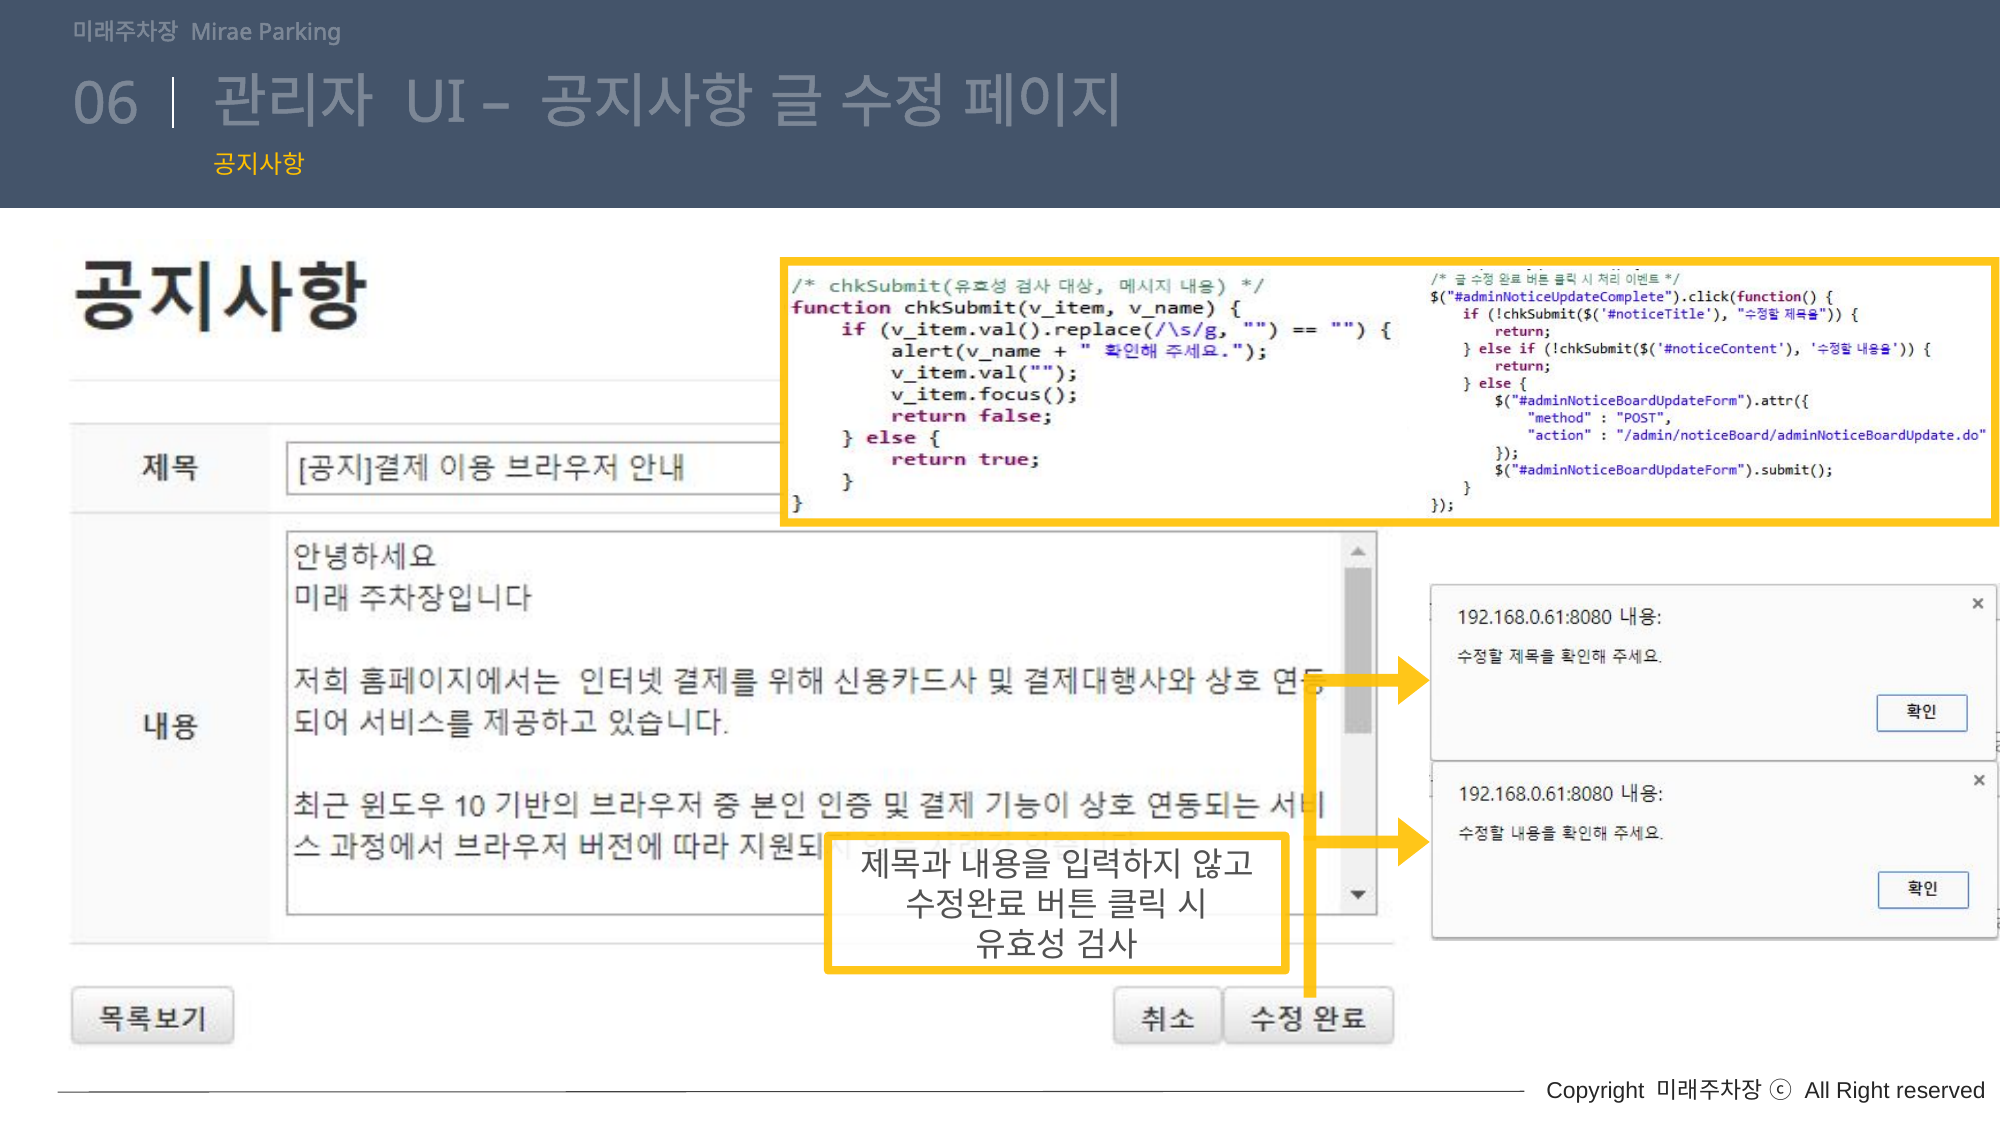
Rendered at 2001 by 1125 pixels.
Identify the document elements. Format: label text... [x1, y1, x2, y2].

text_box [1430, 260, 1996, 269]
picture [53, 239, 2000, 1057]
title 관리자 UI – 공지사항 글 수정 페이지 [198, 63, 1162, 143]
list 공지사항 [198, 147, 883, 184]
list 미래주차장 Mirae Parking [57, 12, 407, 53]
list 06 [57, 65, 199, 144]
